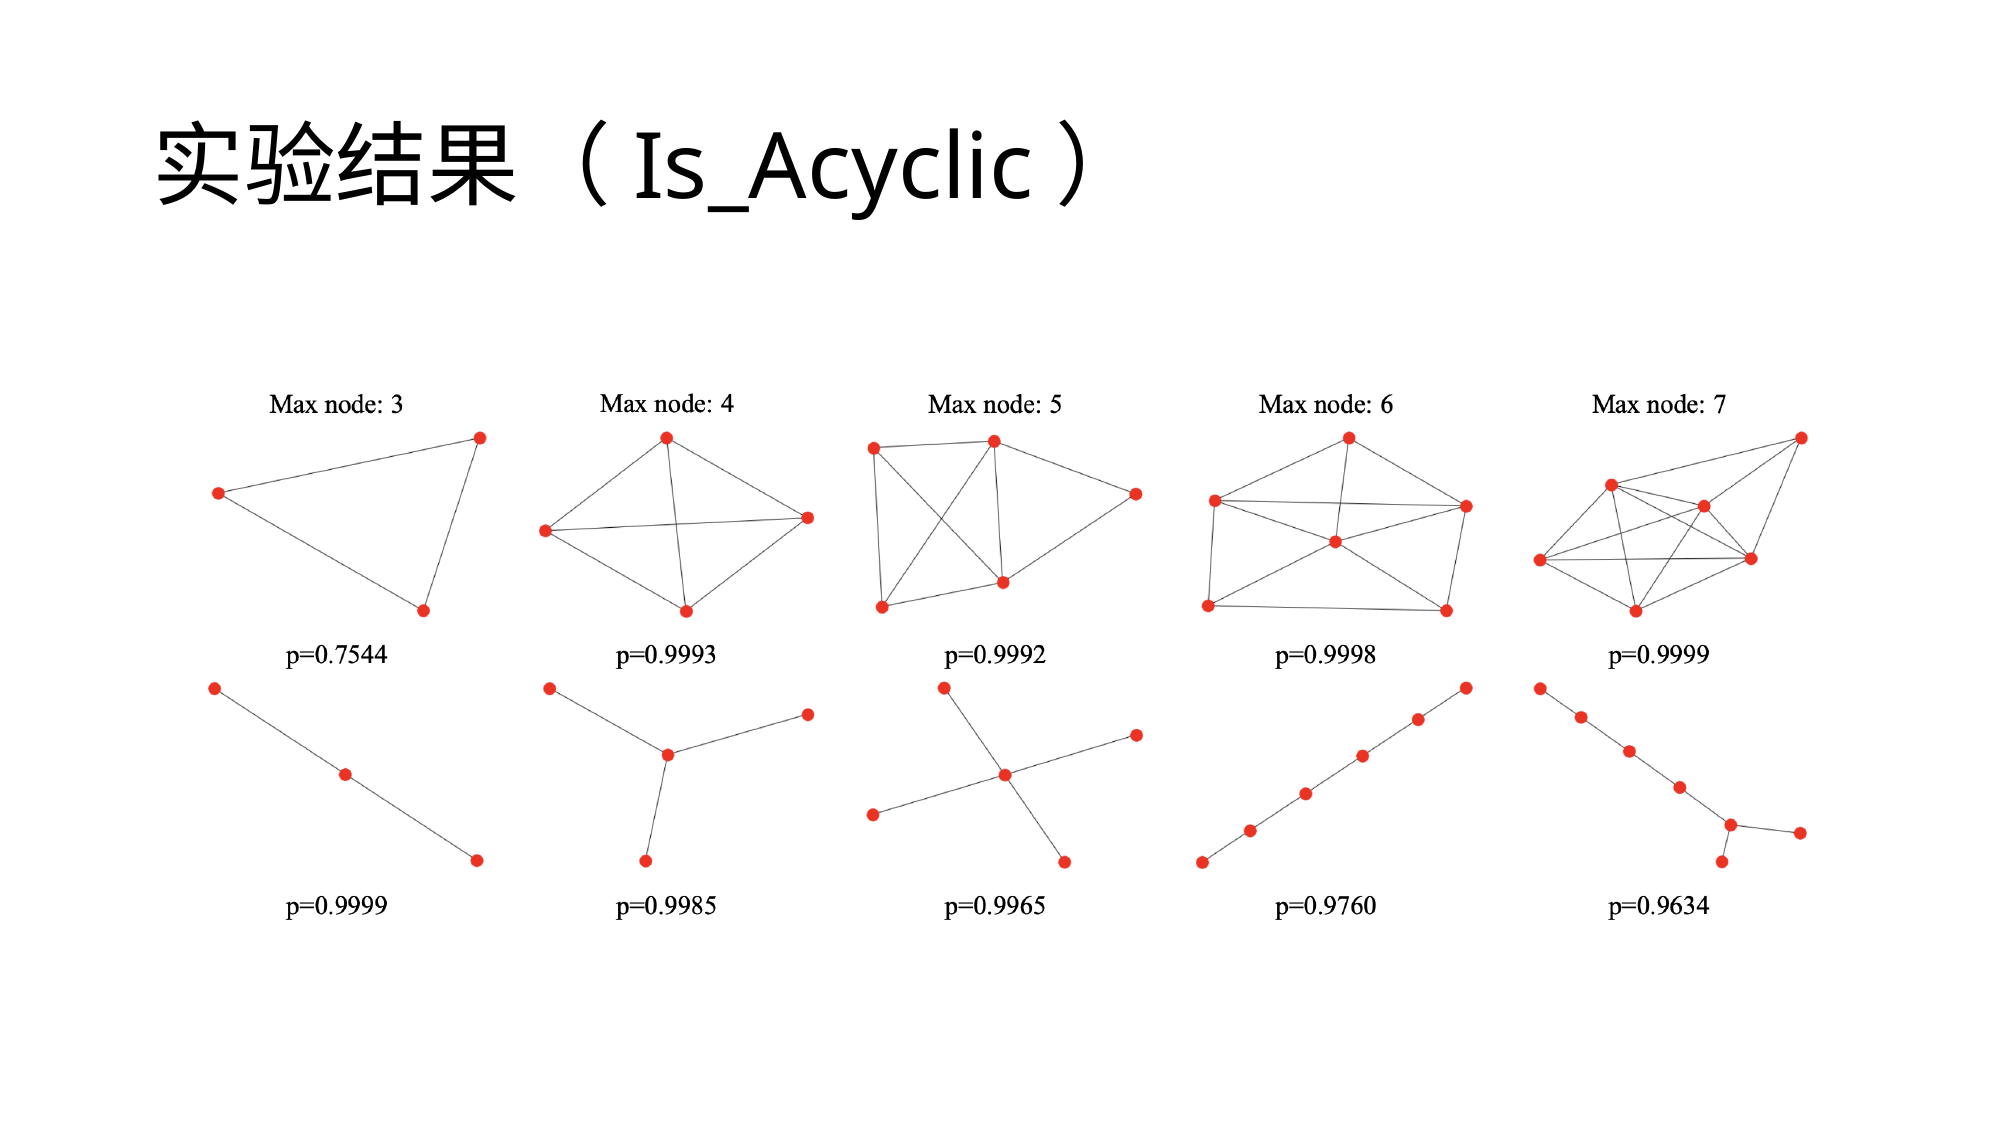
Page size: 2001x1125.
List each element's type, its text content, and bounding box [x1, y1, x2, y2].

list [137, 358, 1863, 955]
title 实验结果（Is_Acyclic） [137, 59, 1863, 278]
